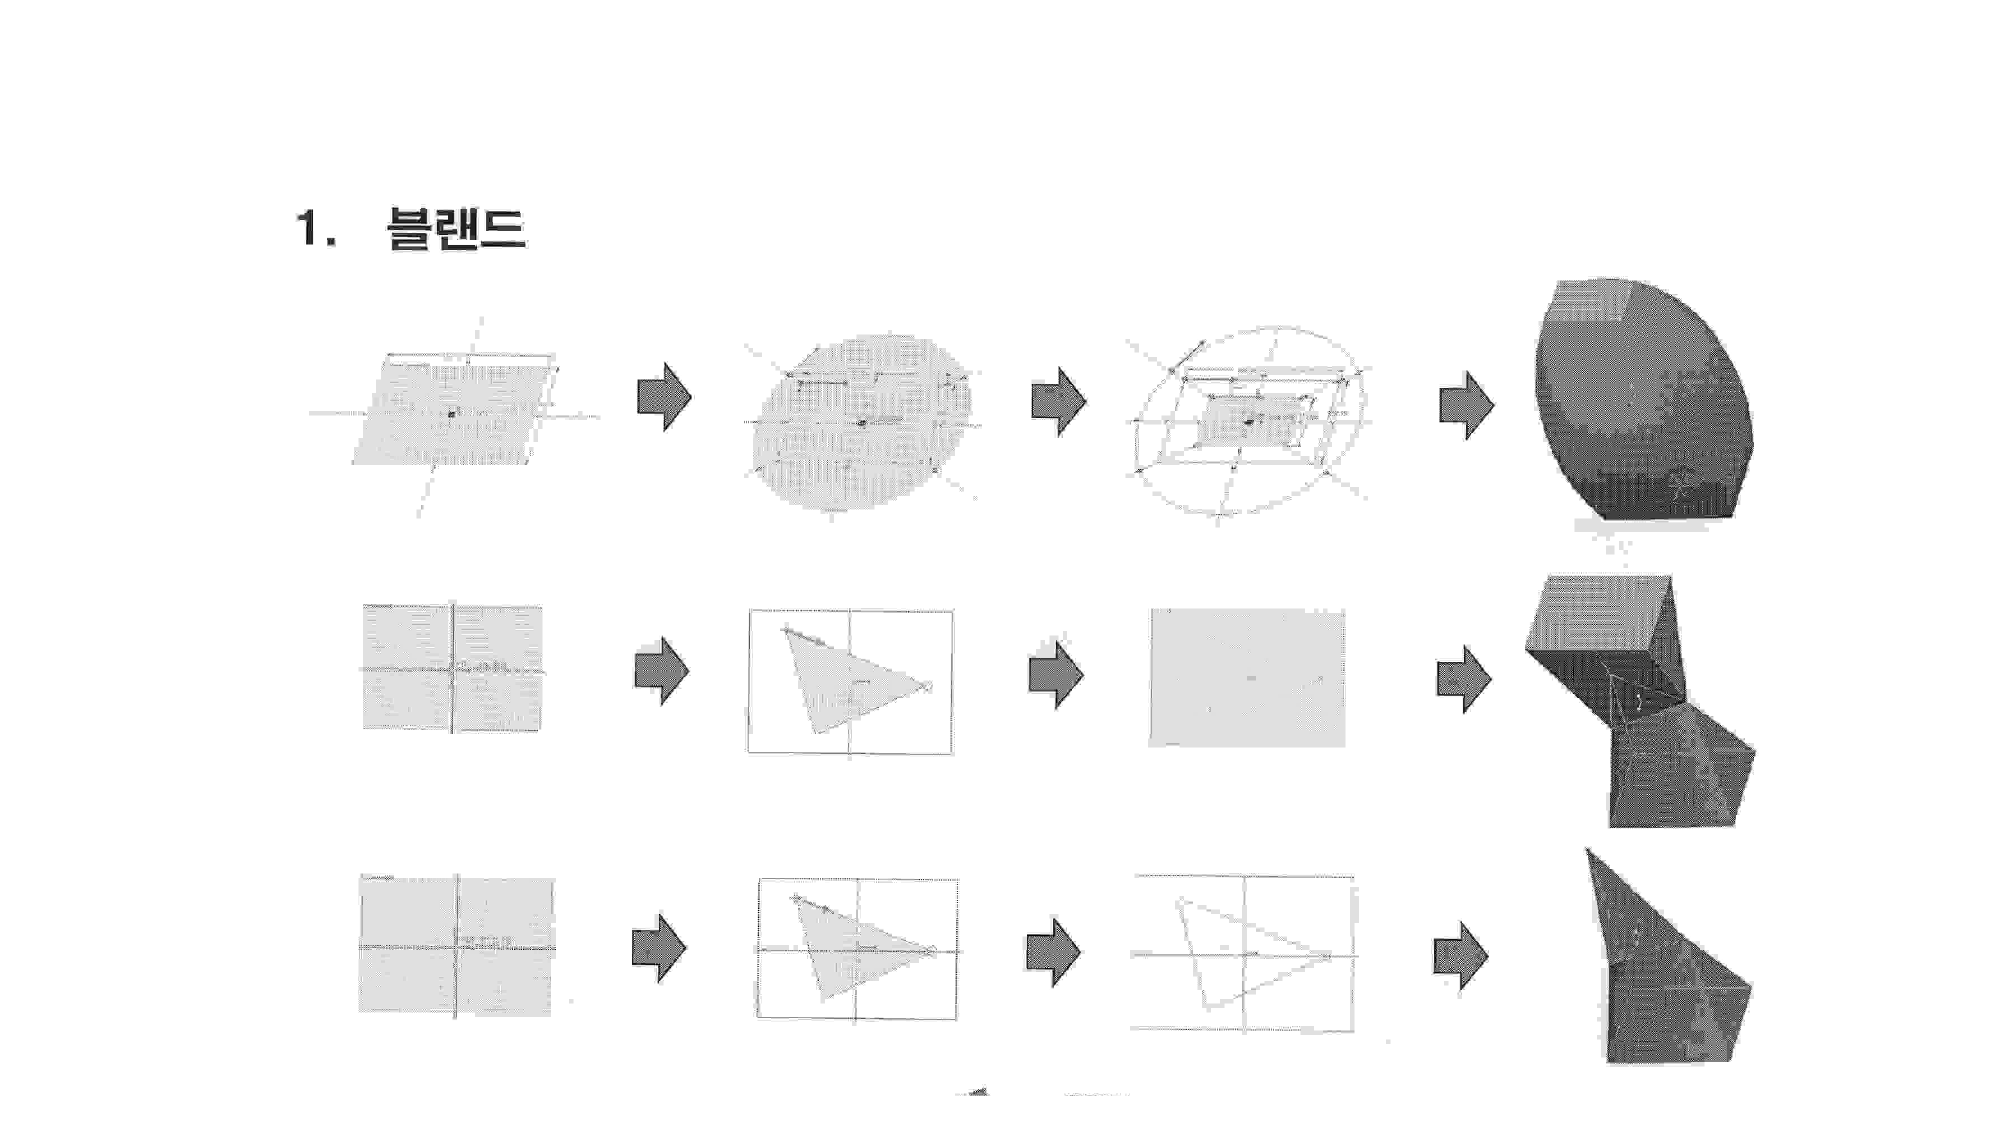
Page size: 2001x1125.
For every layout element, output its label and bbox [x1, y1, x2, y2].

picture [284, 186, 1781, 1096]
